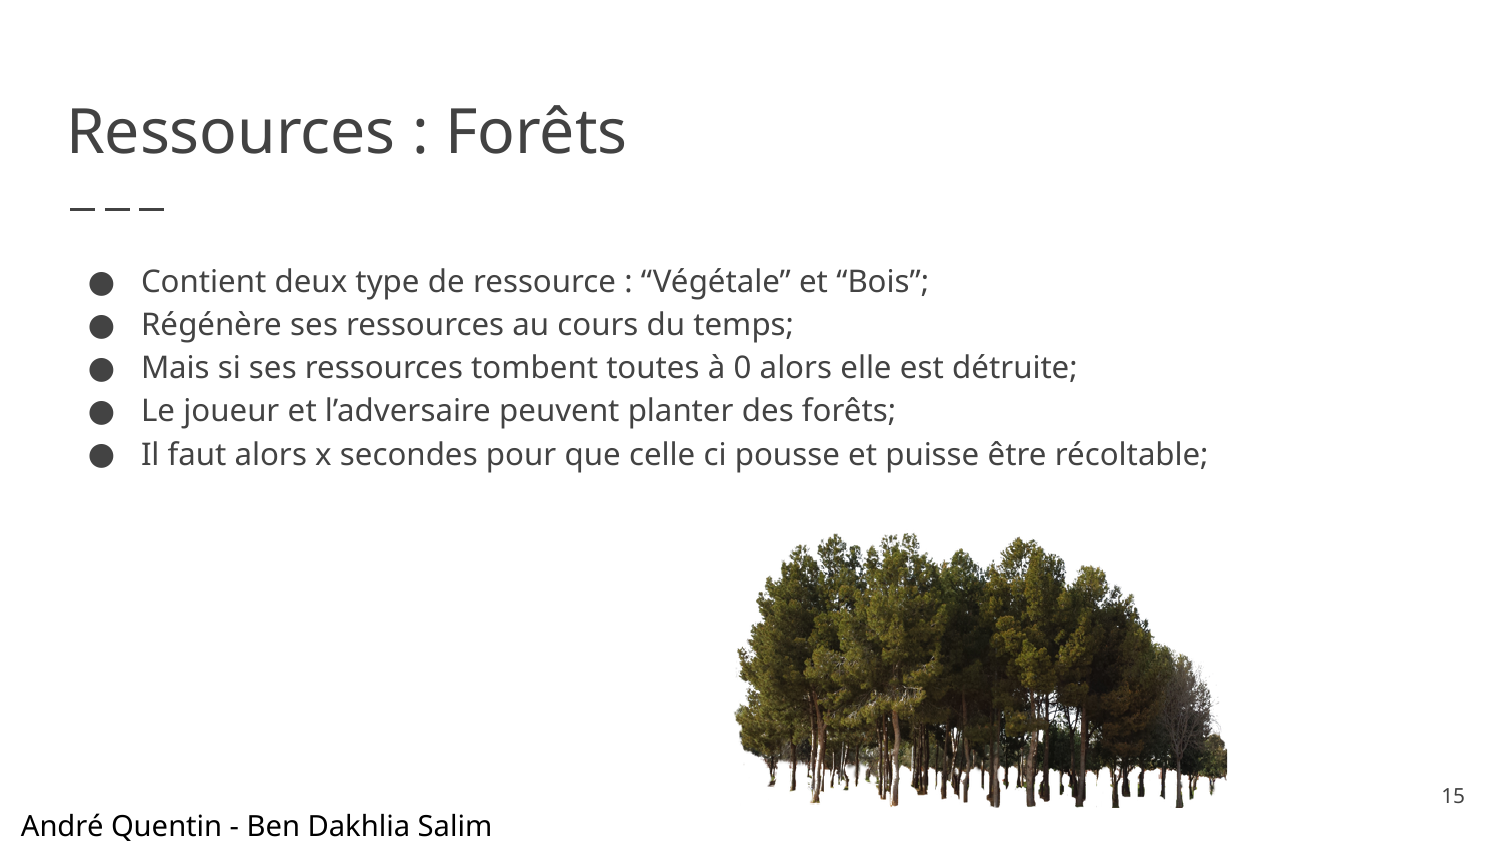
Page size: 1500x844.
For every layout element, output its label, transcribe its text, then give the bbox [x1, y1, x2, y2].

picture [732, 524, 1228, 809]
list Contient deux type de ressource : “Végétale” et “Bois”; Régénère ses ressources au cours du temps; Mais si ses ressources tombent toutes à 0 alors elle est détruite; Le joueur et l’adversaire peuvent planter des forêts; Il faut alors x secondes pour que celle ci pousse et puisse être récoltable; [51, 240, 1449, 750]
slide_number ‹#› [1389, 764, 1480, 830]
title Ressources : Forêts [51, 61, 1449, 182]
